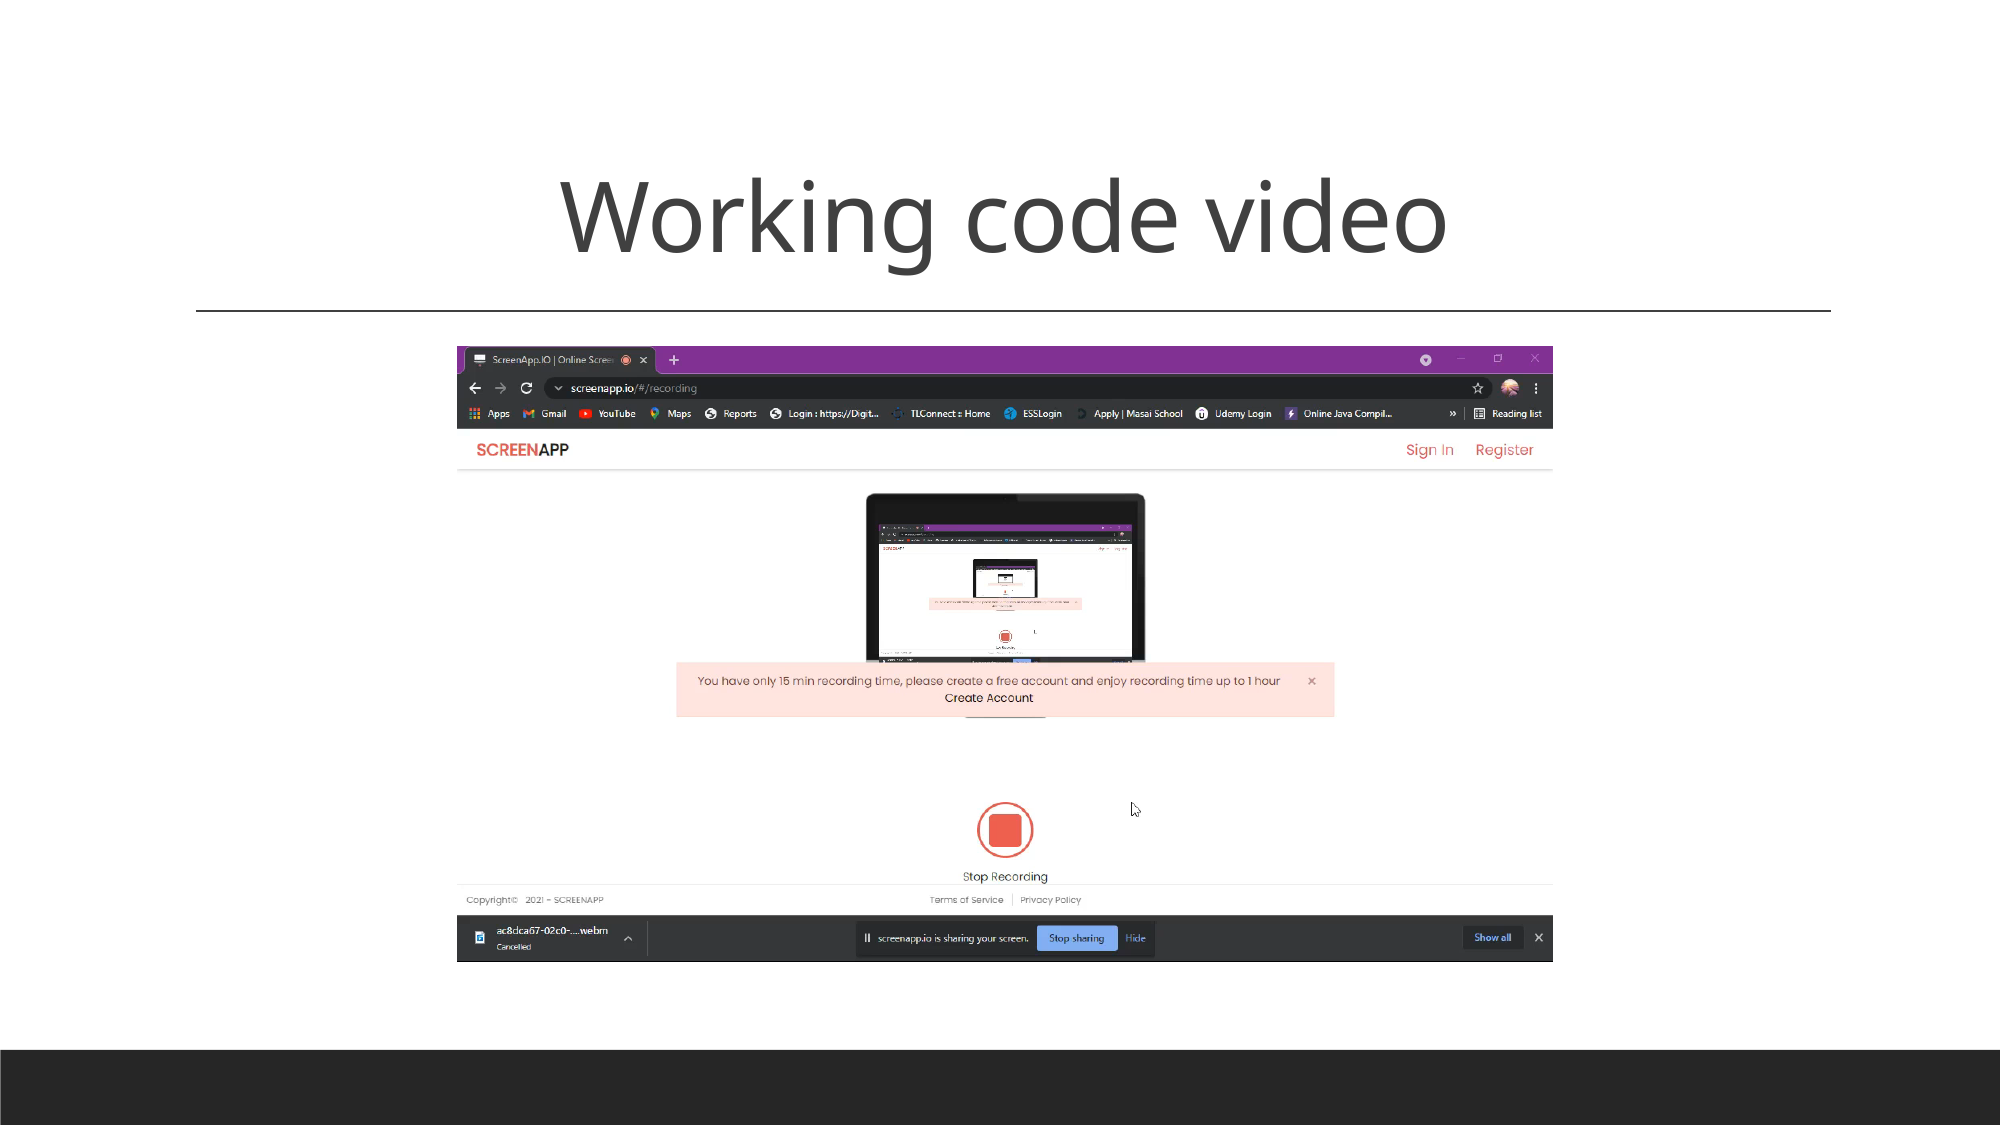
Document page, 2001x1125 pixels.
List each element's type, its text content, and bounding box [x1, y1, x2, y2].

title Working code video [180, 43, 1830, 282]
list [455, 345, 1555, 964]
